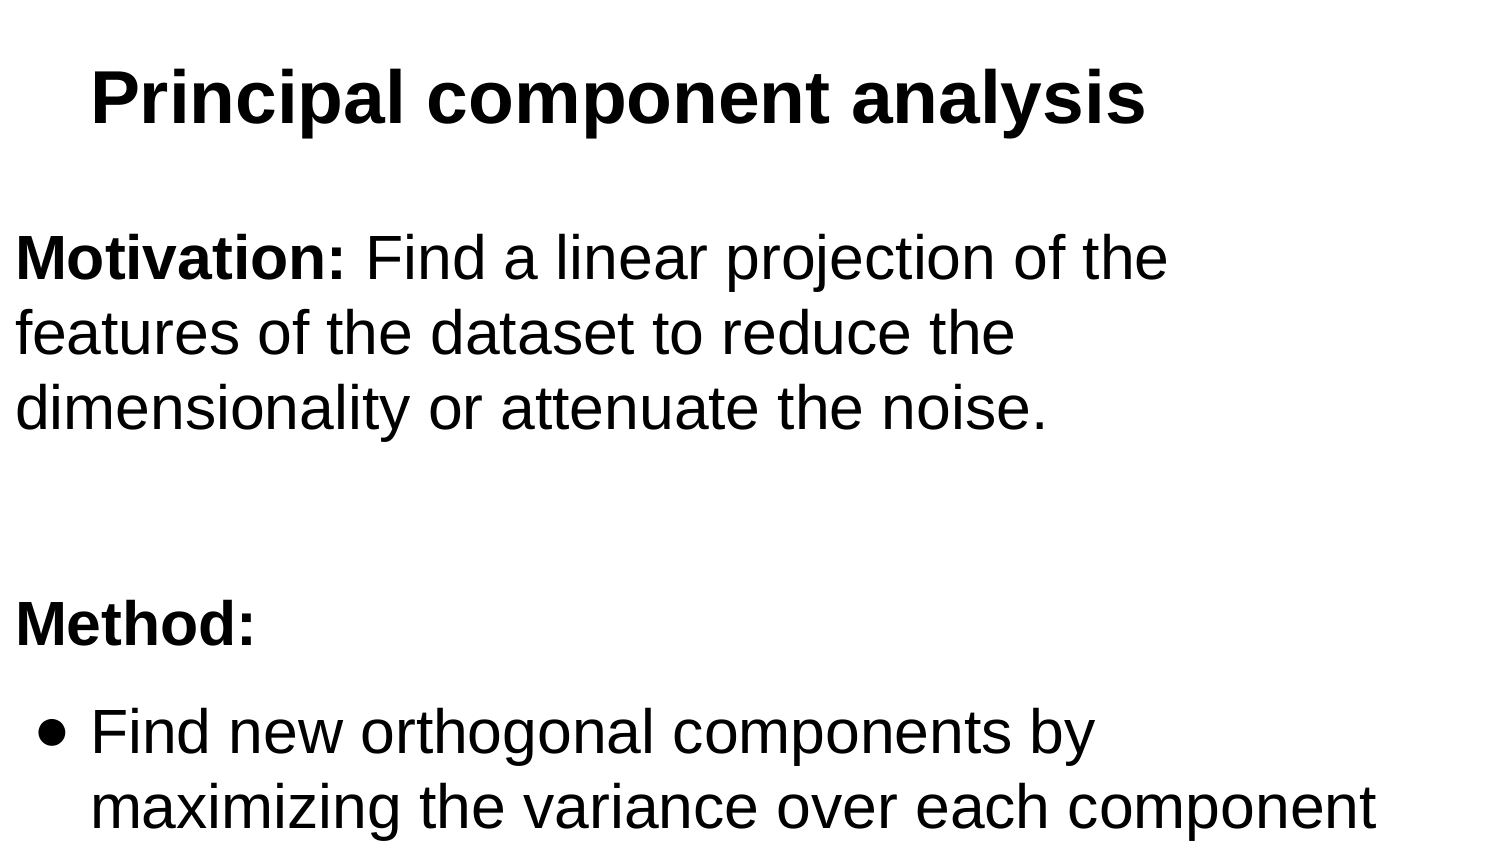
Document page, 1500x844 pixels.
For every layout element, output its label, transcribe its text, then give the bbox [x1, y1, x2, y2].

list Motivation: Find a linear projection of the features of the dataset to reduce the dimensionality or attenuate the noise. Method: Find new orthogonal components by maximizing the variance over each component It is also the set of orthogonal components which minimize the projection distance [0, 201, 1398, 750]
title Principal component analysis [75, 33, 1425, 175]
